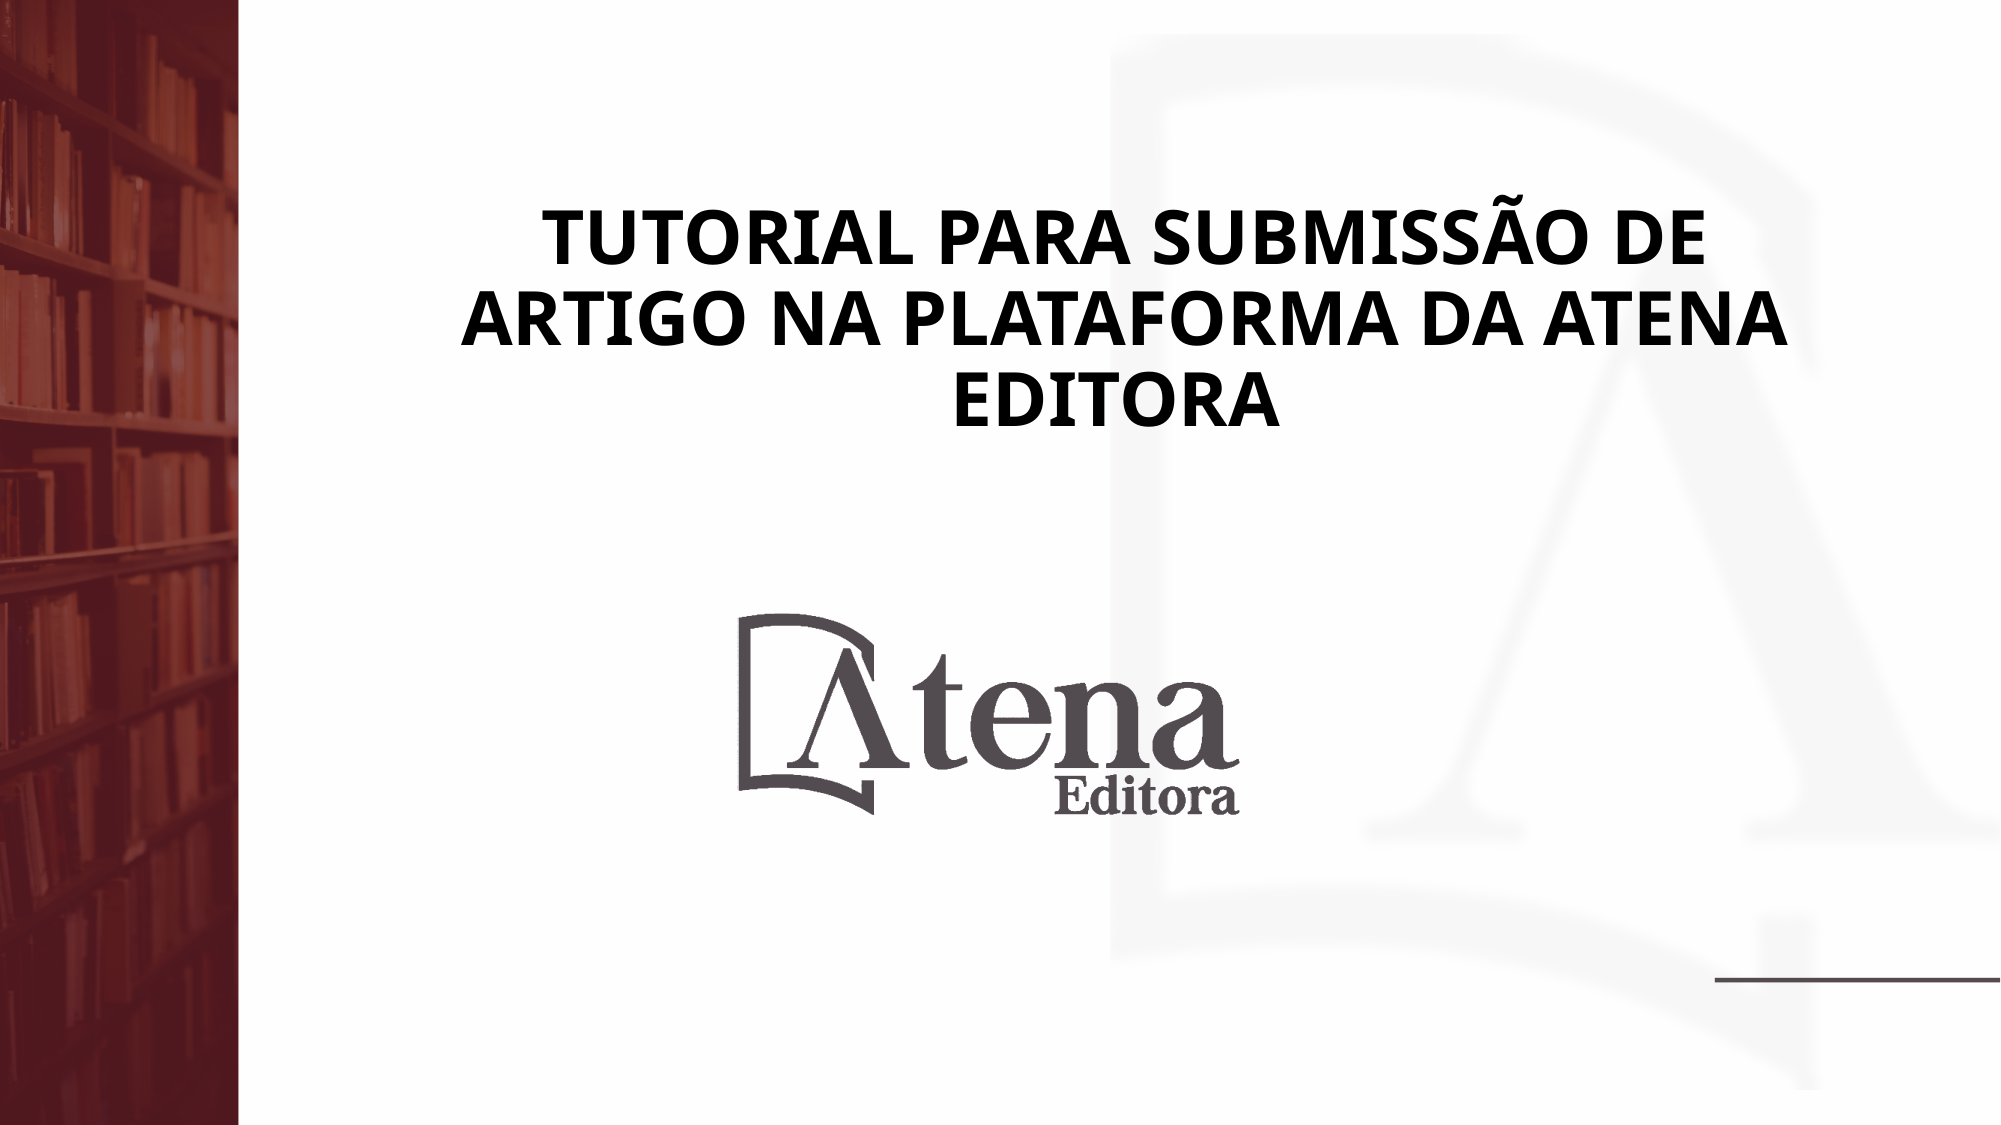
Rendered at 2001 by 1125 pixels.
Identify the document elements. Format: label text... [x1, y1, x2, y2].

title TUTORIAL PARA SUBMISSÃO DE ARTIGO NA PLATAFORMA DA ATENA EDITORA [375, 163, 1876, 450]
picture [0, 0, 2001, 1125]
